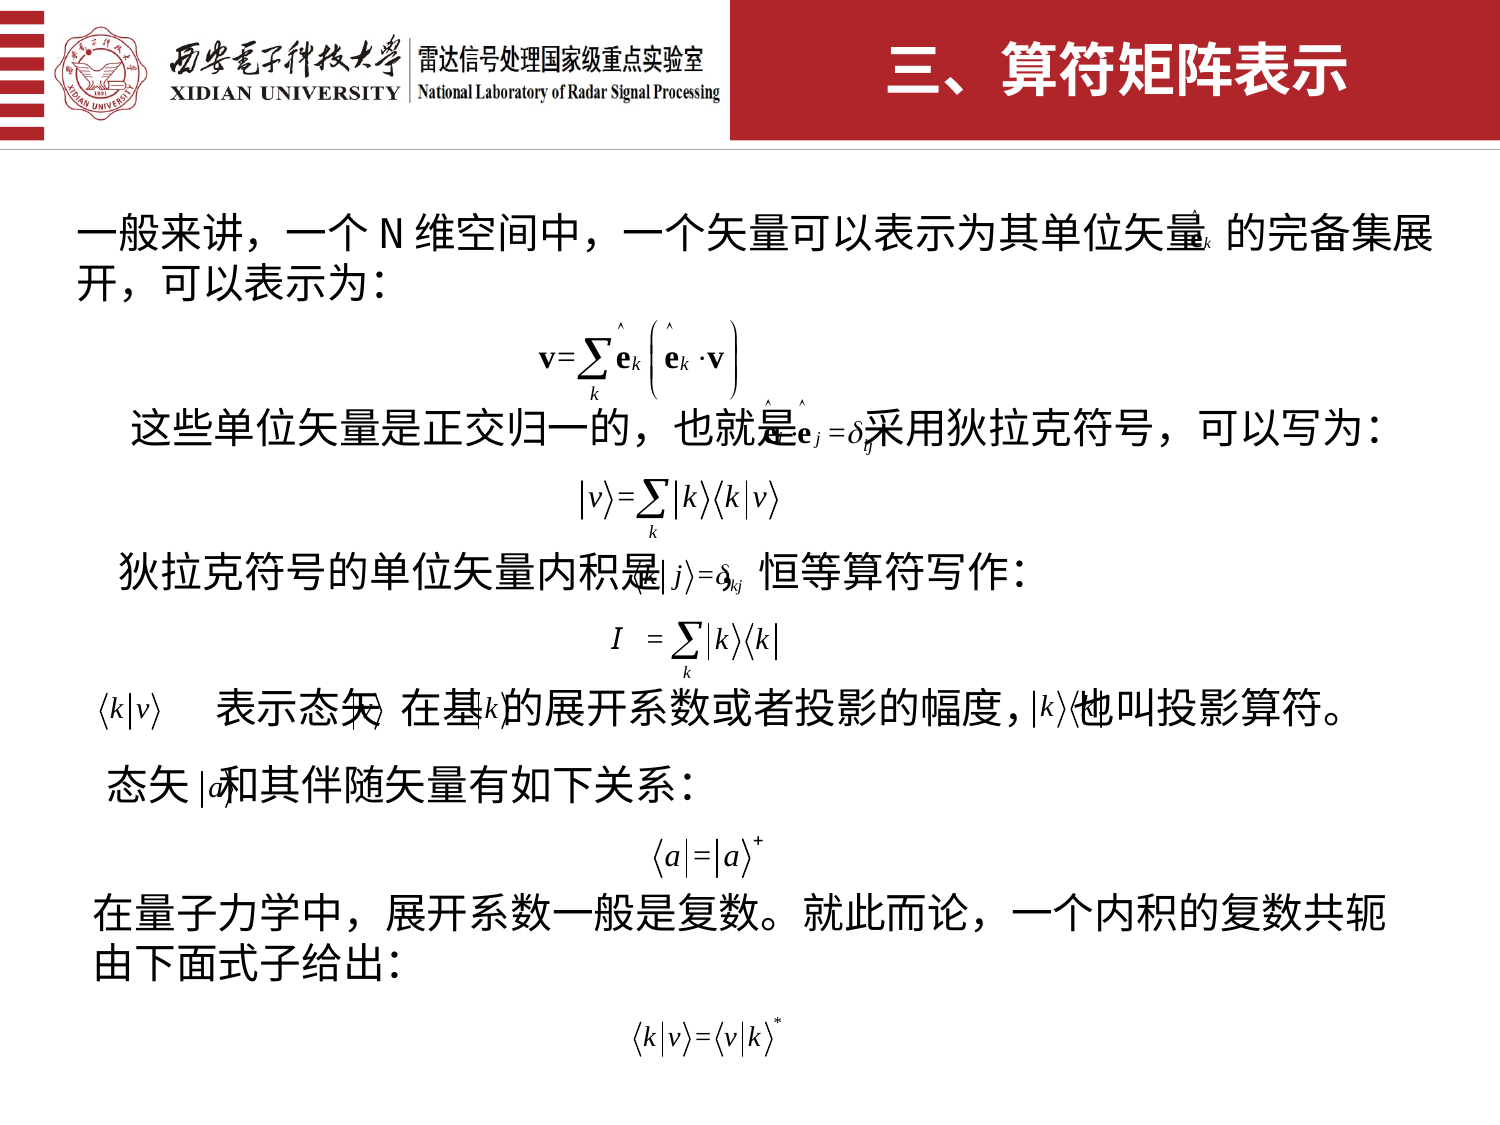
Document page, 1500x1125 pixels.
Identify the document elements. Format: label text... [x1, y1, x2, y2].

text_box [627, 552, 750, 604]
text_box 这些单位矢量是正交归一的，也就是 采用狄拉克符号，可以写为： [115, 394, 757, 460]
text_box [346, 685, 390, 739]
text_box 表示态矢 在基 的展开系数或者投影的幅度， 也叫投影算符。 [162, 674, 1381, 739]
text_box 态矢 和其伴随矢量有如下关系： [92, 751, 1445, 817]
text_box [1026, 683, 1111, 737]
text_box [471, 684, 518, 739]
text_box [646, 823, 773, 888]
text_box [92, 685, 167, 739]
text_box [194, 763, 242, 818]
text_box 三、算符矩阵表示 [804, 25, 1431, 111]
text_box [530, 312, 750, 410]
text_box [1185, 202, 1220, 257]
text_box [604, 615, 787, 687]
picture [50, 21, 728, 125]
text_box 在量子力学中，展开系数一般是复数。就此而论，一个内积的复数共轭由下面式子给出： [77, 879, 1431, 994]
text_box 一般来讲，一个N维空间中，一个矢量可以表示为其单位矢量 的完备集展开，可以表示为： [62, 198, 1480, 314]
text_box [573, 472, 787, 547]
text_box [627, 1008, 787, 1066]
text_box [757, 390, 884, 464]
text_box 狄拉克符号的单位矢量内积是 ，恒等算符写作： [104, 538, 1067, 603]
text_box 这些单位矢量是正交归一的，也就是 采用狄拉克符号，可以写为： [884, 394, 1421, 460]
